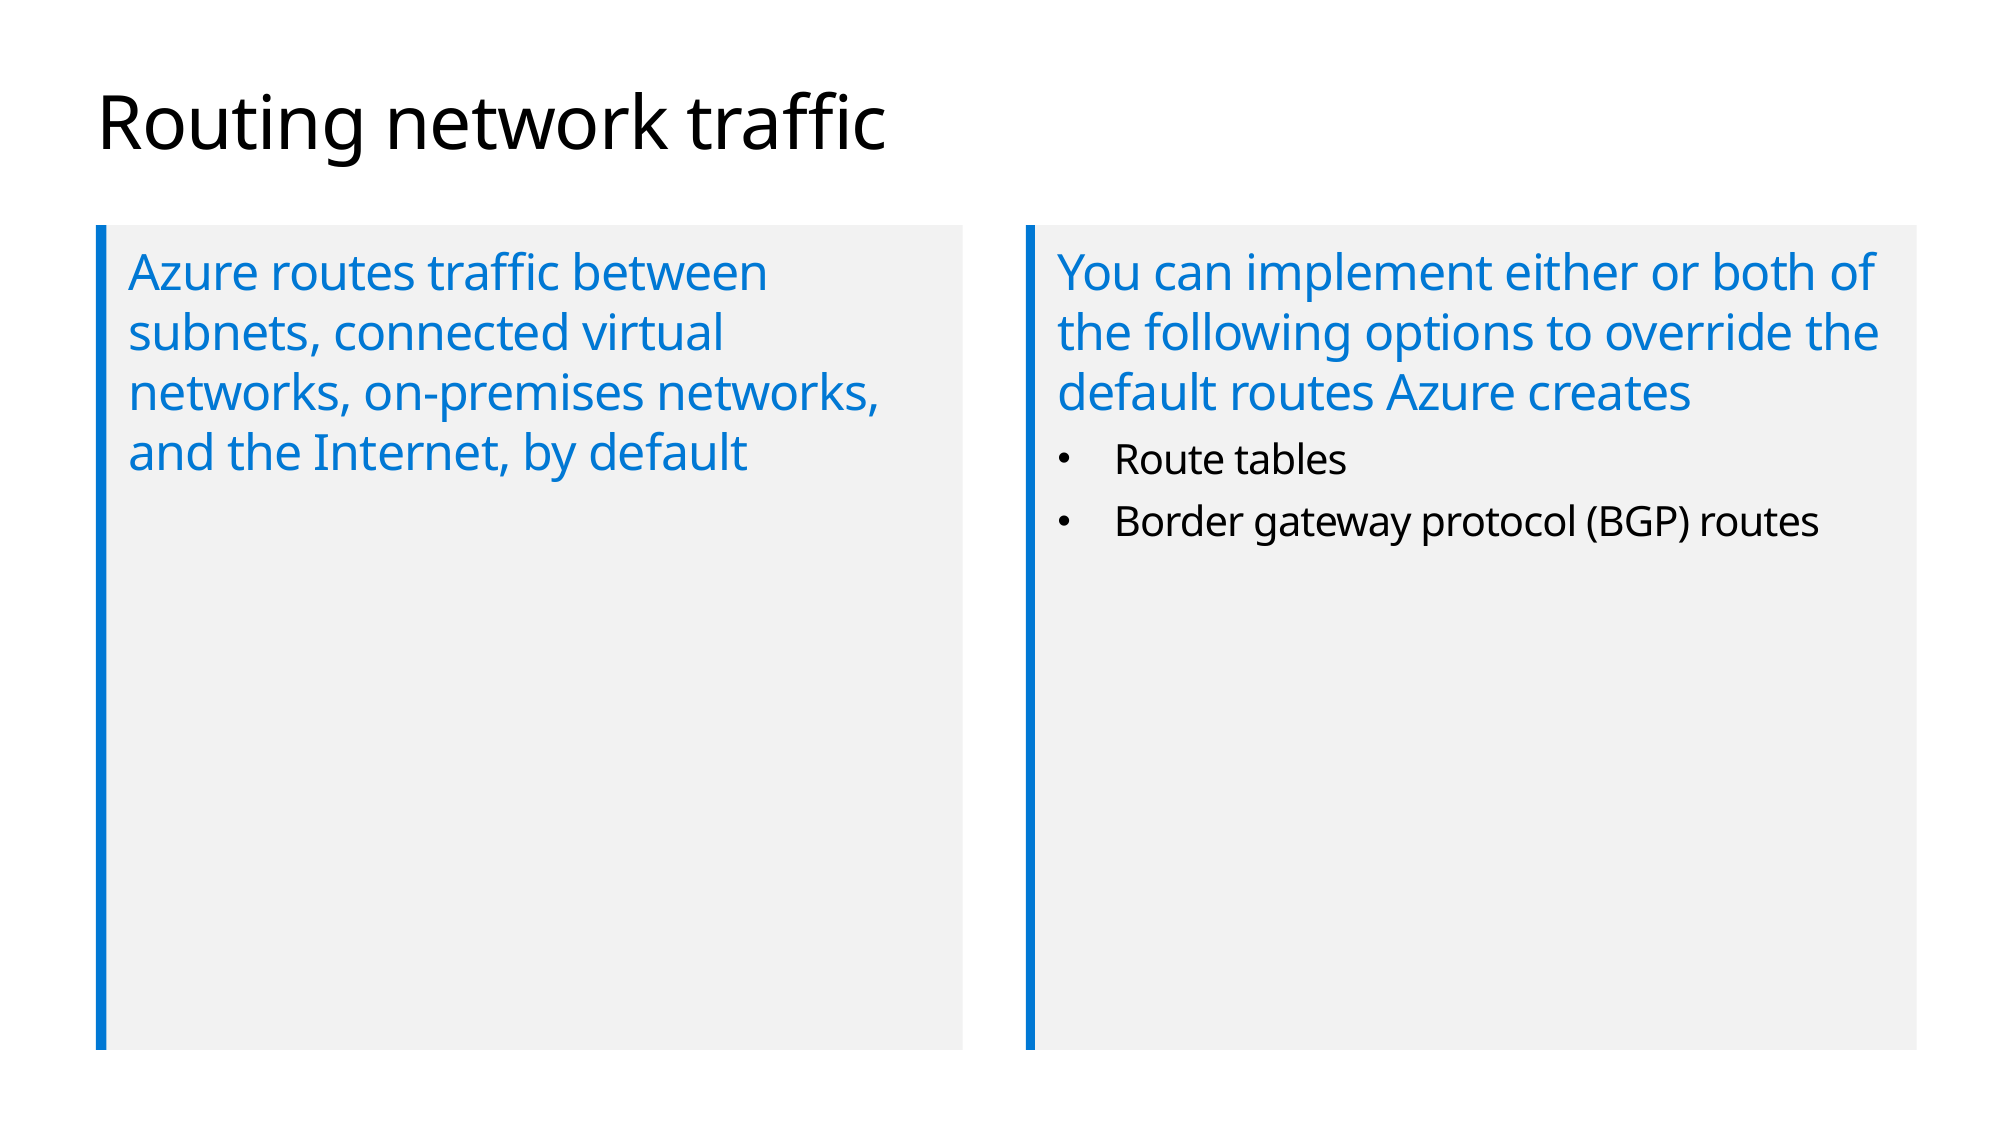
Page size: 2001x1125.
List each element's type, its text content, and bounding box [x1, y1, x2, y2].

title Routing network traffic [96, 75, 1684, 166]
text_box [95, 224, 1917, 1051]
